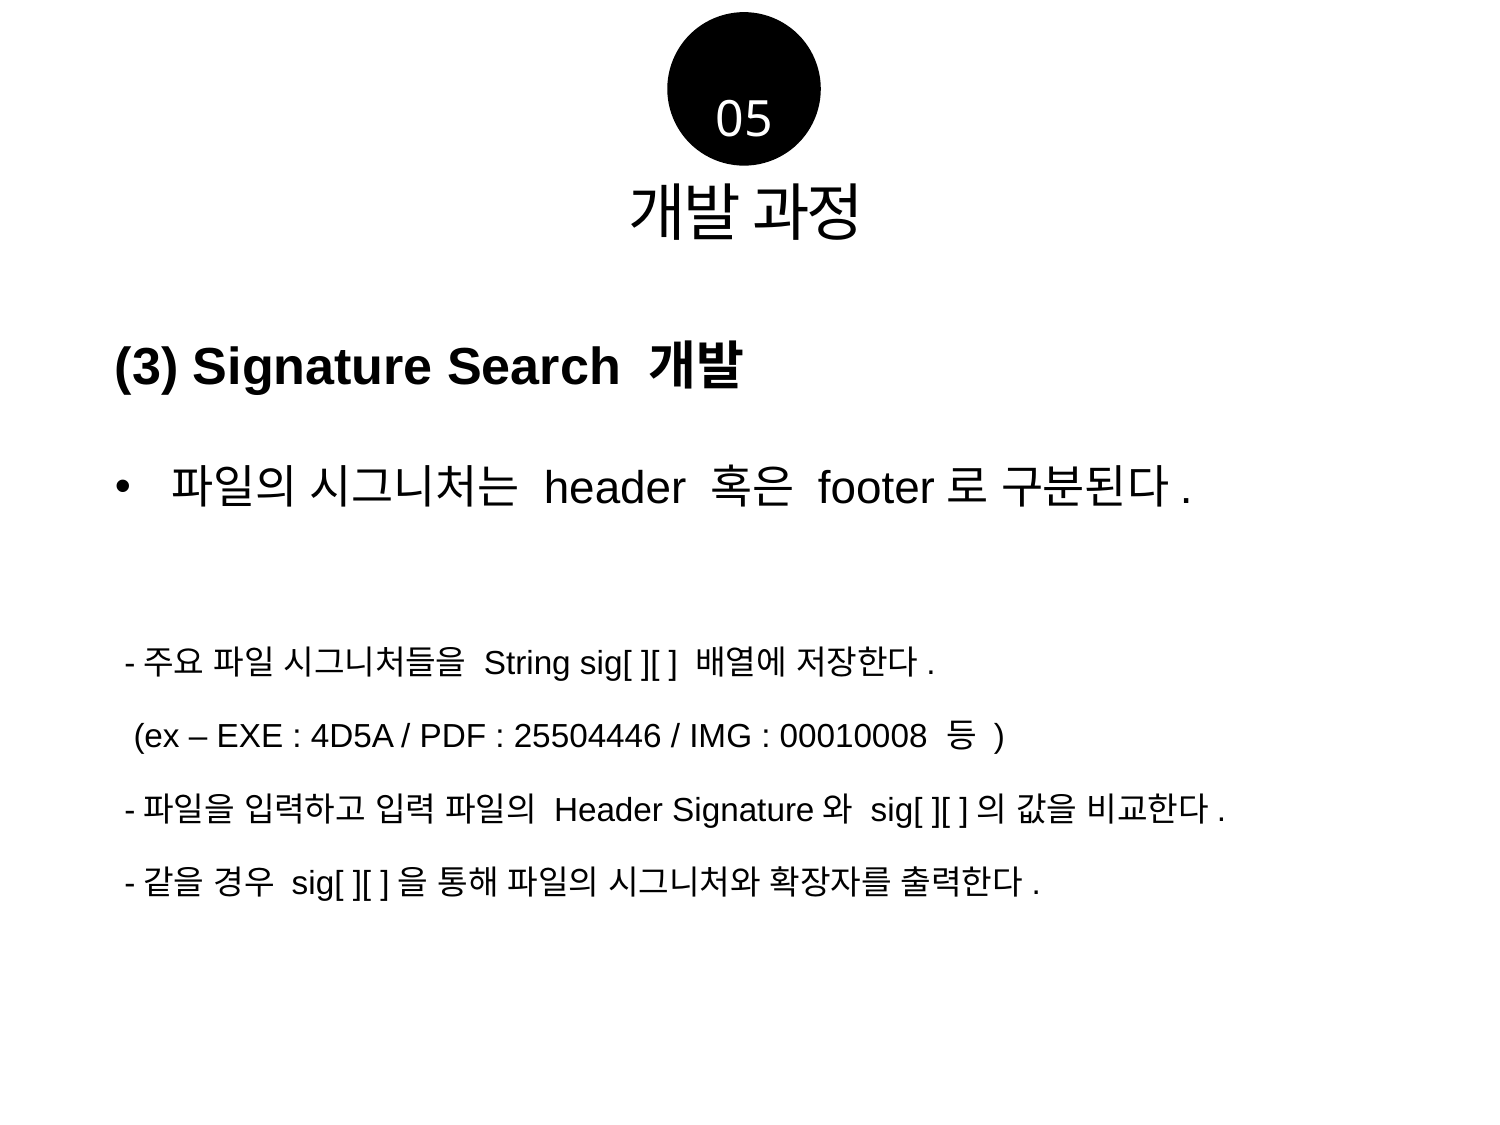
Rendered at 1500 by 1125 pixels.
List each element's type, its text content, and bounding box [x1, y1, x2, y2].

text_box [665, 10, 823, 78]
text_box 개발 과정 [614, 165, 886, 256]
text_box [699, 154, 789, 165]
text_box (3) Signature Search 개발 파일의 시그니처는 header 혹은 footer로 구분된다. -주요 파일 시그니처들을 String sig[ ][ ] 배열에 저장한다. (ex – EXE : 4D5A / PDF : 25504446 / IMG : 00010008 등 ) -파일을 입력하고 입력 파일의 Header Signature와 sig[ ][ ]의 값을 비교한다. -같을 경우 sig[ ][ ]을 통해 파일의 시그니처와 확장자를 출력한다. [100, 235, 1451, 1047]
text_box 05 [655, 78, 833, 154]
